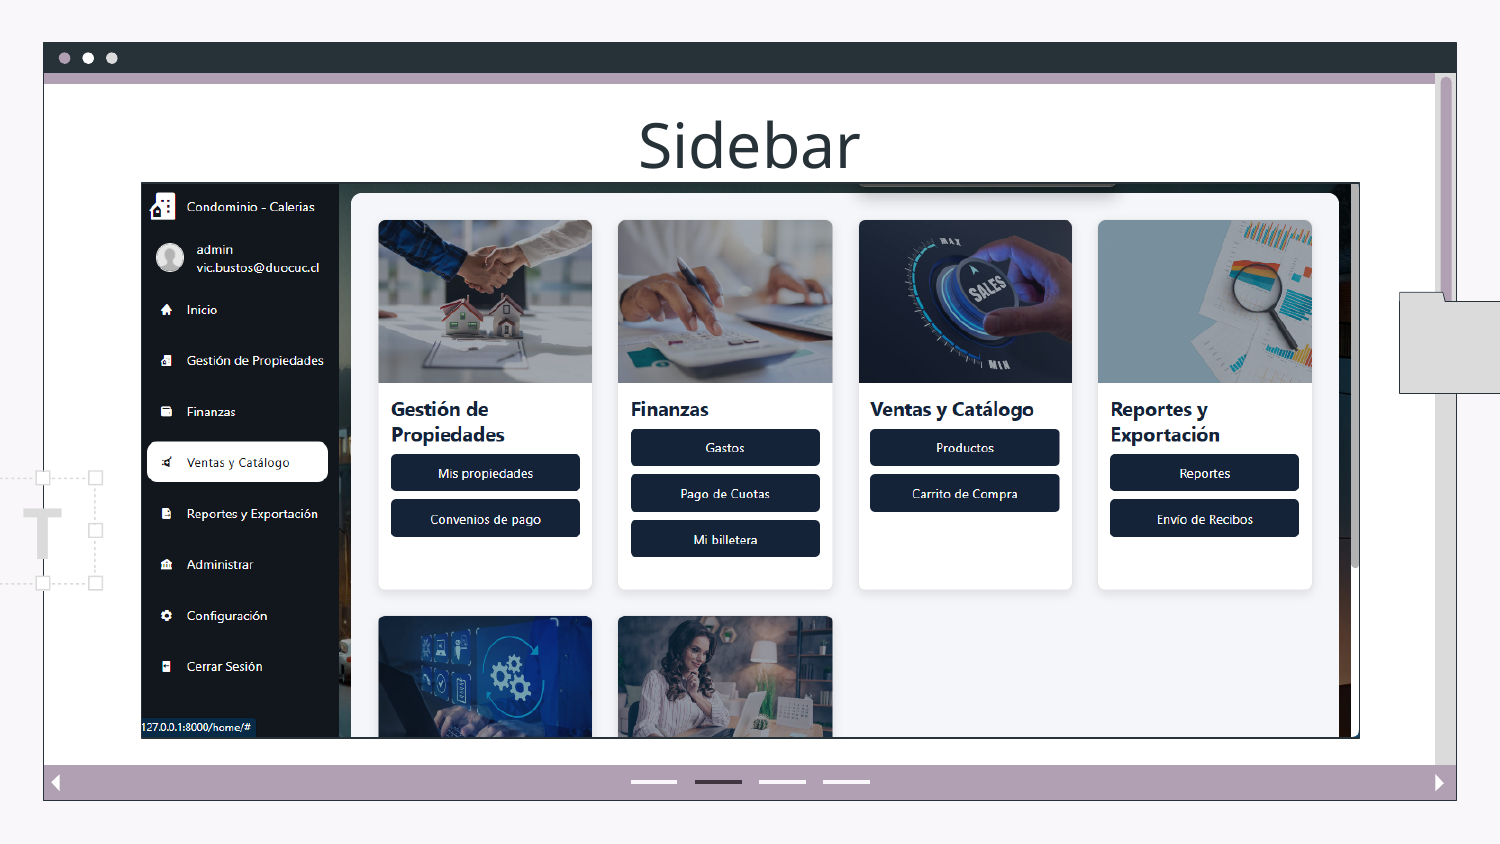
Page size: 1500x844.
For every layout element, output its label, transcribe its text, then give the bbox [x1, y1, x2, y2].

title Sidebar [118, 90, 1382, 177]
picture [141, 183, 1359, 738]
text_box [630, 779, 871, 785]
